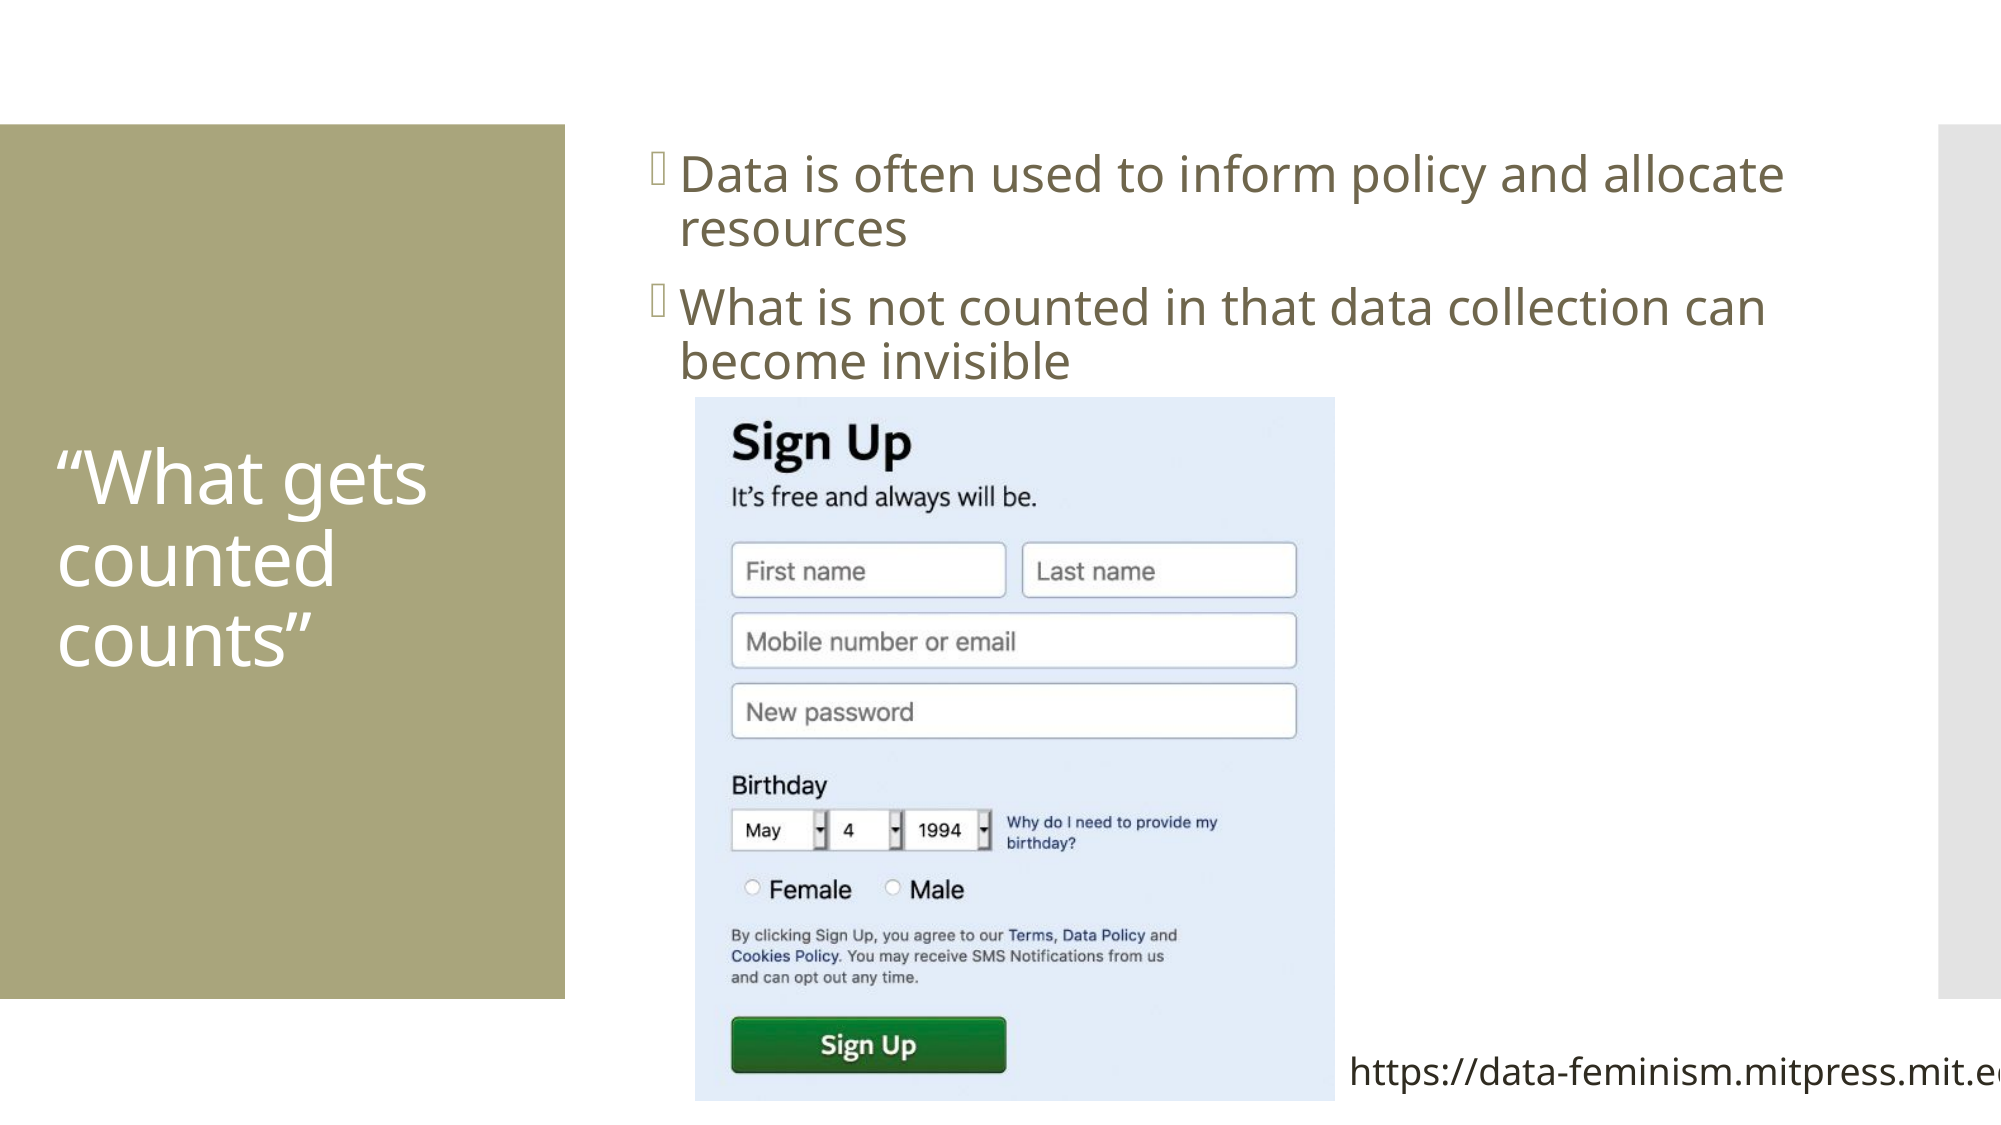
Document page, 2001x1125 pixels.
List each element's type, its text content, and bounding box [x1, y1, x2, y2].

picture [695, 397, 1335, 1101]
title “What gets counted counts” [41, 184, 525, 940]
text_box https://data-feminism.mitpress.mit.edu/ [1335, 1040, 2000, 1100]
list Data is often used to inform policy and allocate resources What is not counted in that data collection can become invisible Ex. Expansive gender [634, 141, 1885, 982]
